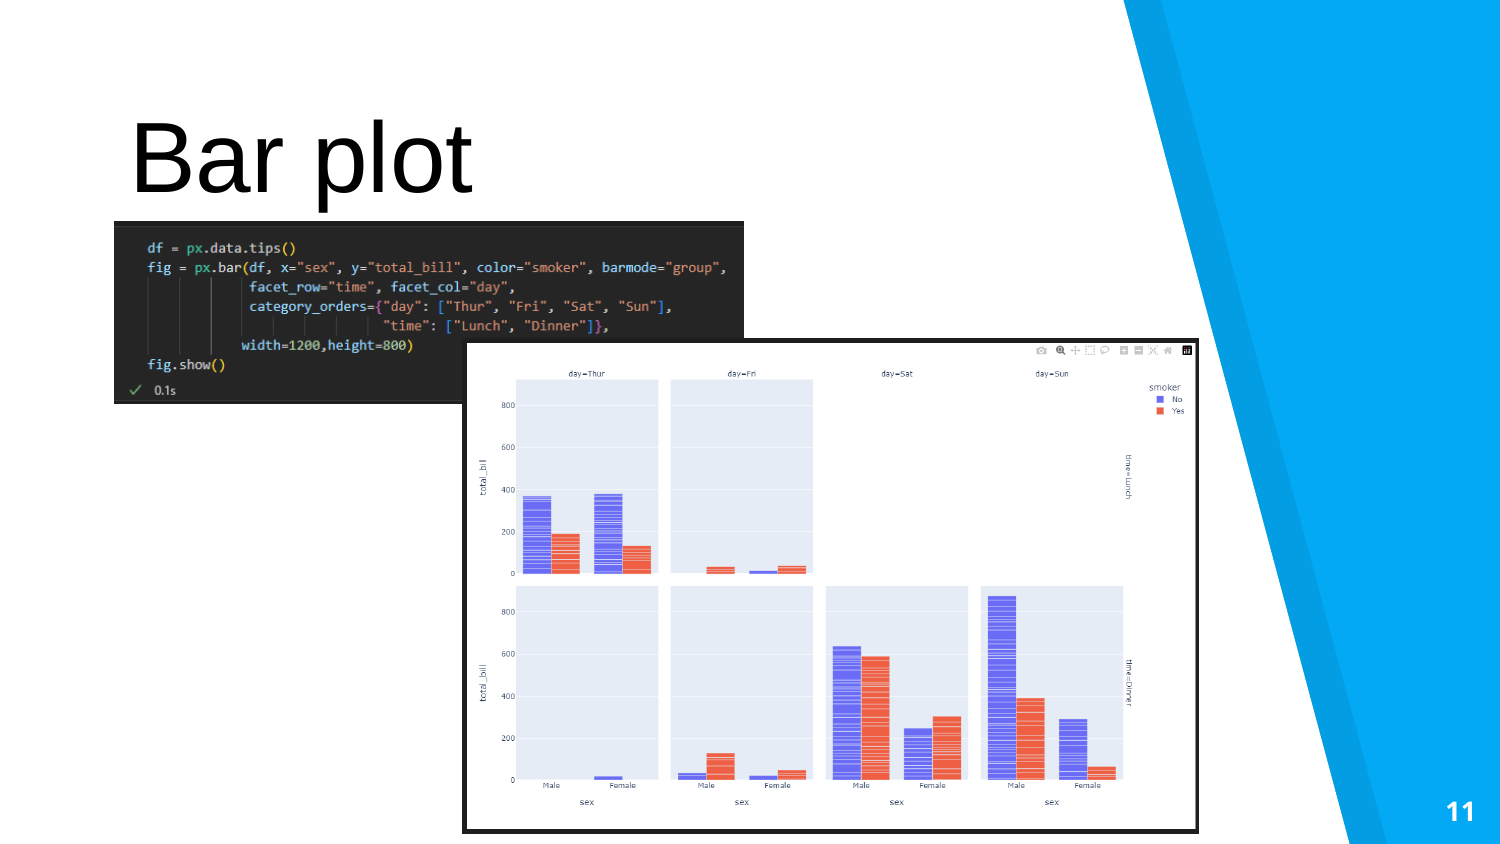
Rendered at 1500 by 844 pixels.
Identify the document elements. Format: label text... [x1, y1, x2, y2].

text_box Bar plot [114, 85, 1097, 221]
picture [114, 221, 1200, 835]
slide_number 11 [1401, 779, 1492, 844]
